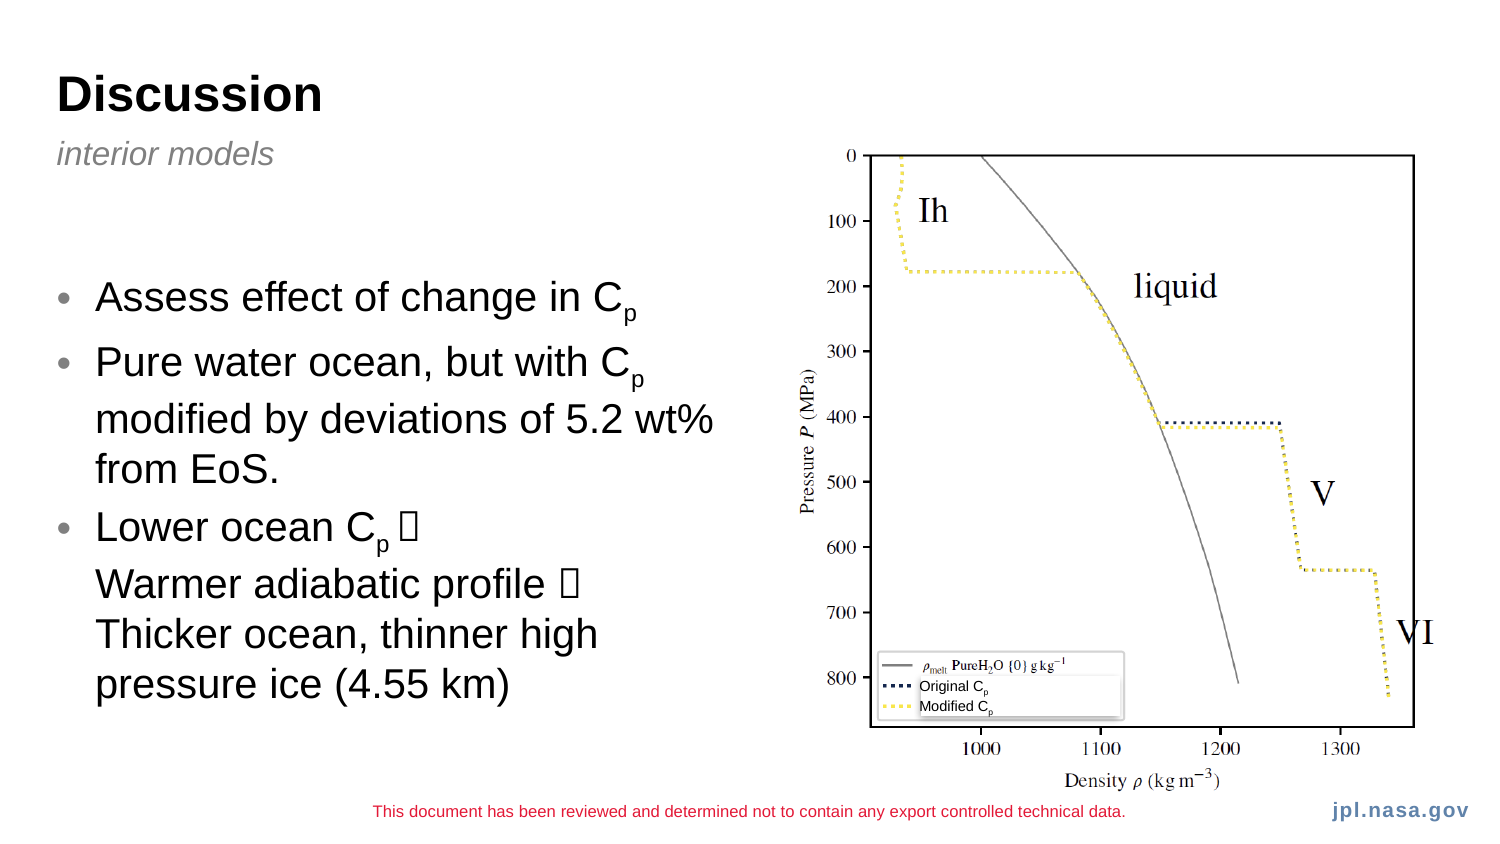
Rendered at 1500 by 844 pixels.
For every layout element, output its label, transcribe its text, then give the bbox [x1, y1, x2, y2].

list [786, 145, 1439, 797]
footer This document has been reviewed and determined not to contain any export controlled technical data. [275, 787, 1225, 833]
list interior models [41, 124, 1439, 182]
list Assess effect of change in Cp Pure water ocean, but with Cp modified by deviations of 5.2 wt% from EoS. Lower ocean Cp  Warmer adiabatic profile  Thicker ocean, thinner high pressure ice (4.55 km) [41, 262, 734, 709]
title Discussion [41, 53, 1439, 124]
